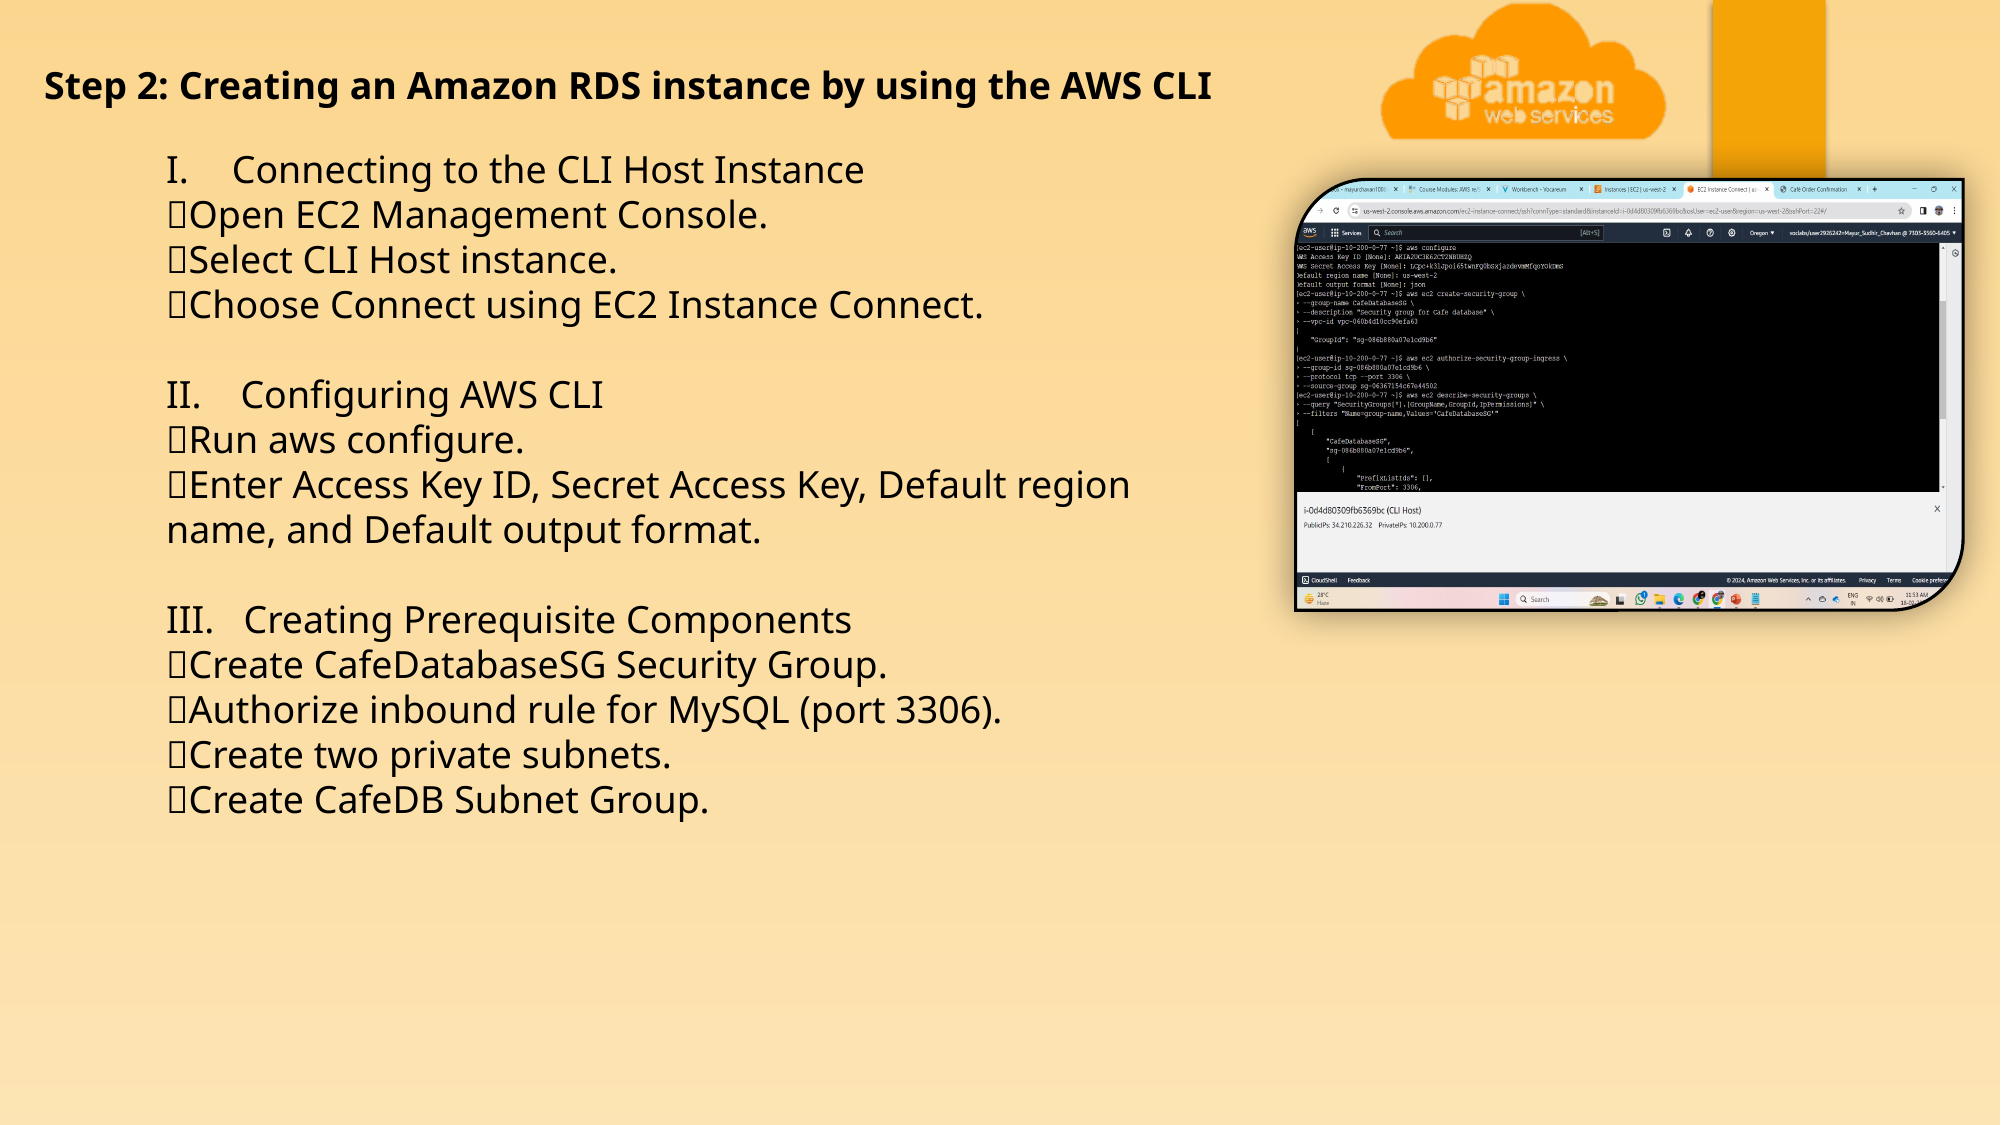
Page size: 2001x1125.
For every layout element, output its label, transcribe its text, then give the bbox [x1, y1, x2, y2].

picture [1295, 179, 1964, 611]
text_box Connecting to the CLI Host Instance Open EC2 Management Console. Select CLI Host instance. Choose Connect using EC2 Instance Connect. II. Configuring AWS CLI Run aws configure. Enter Access Key ID, Secret Access Key, Default region name, and Default output format. III. Creating Prerequisite Components Create CafeDatabaseSG Security Group. Authorize inbound rule for MySQL (port 3306). Create two private subnets. Create CafeDB Subnet Group. [151, 138, 1152, 829]
picture [1336, 0, 1711, 157]
text_box Step 2: Creating an Amazon RDS instance by using the AWS CLI [29, 55, 1239, 115]
